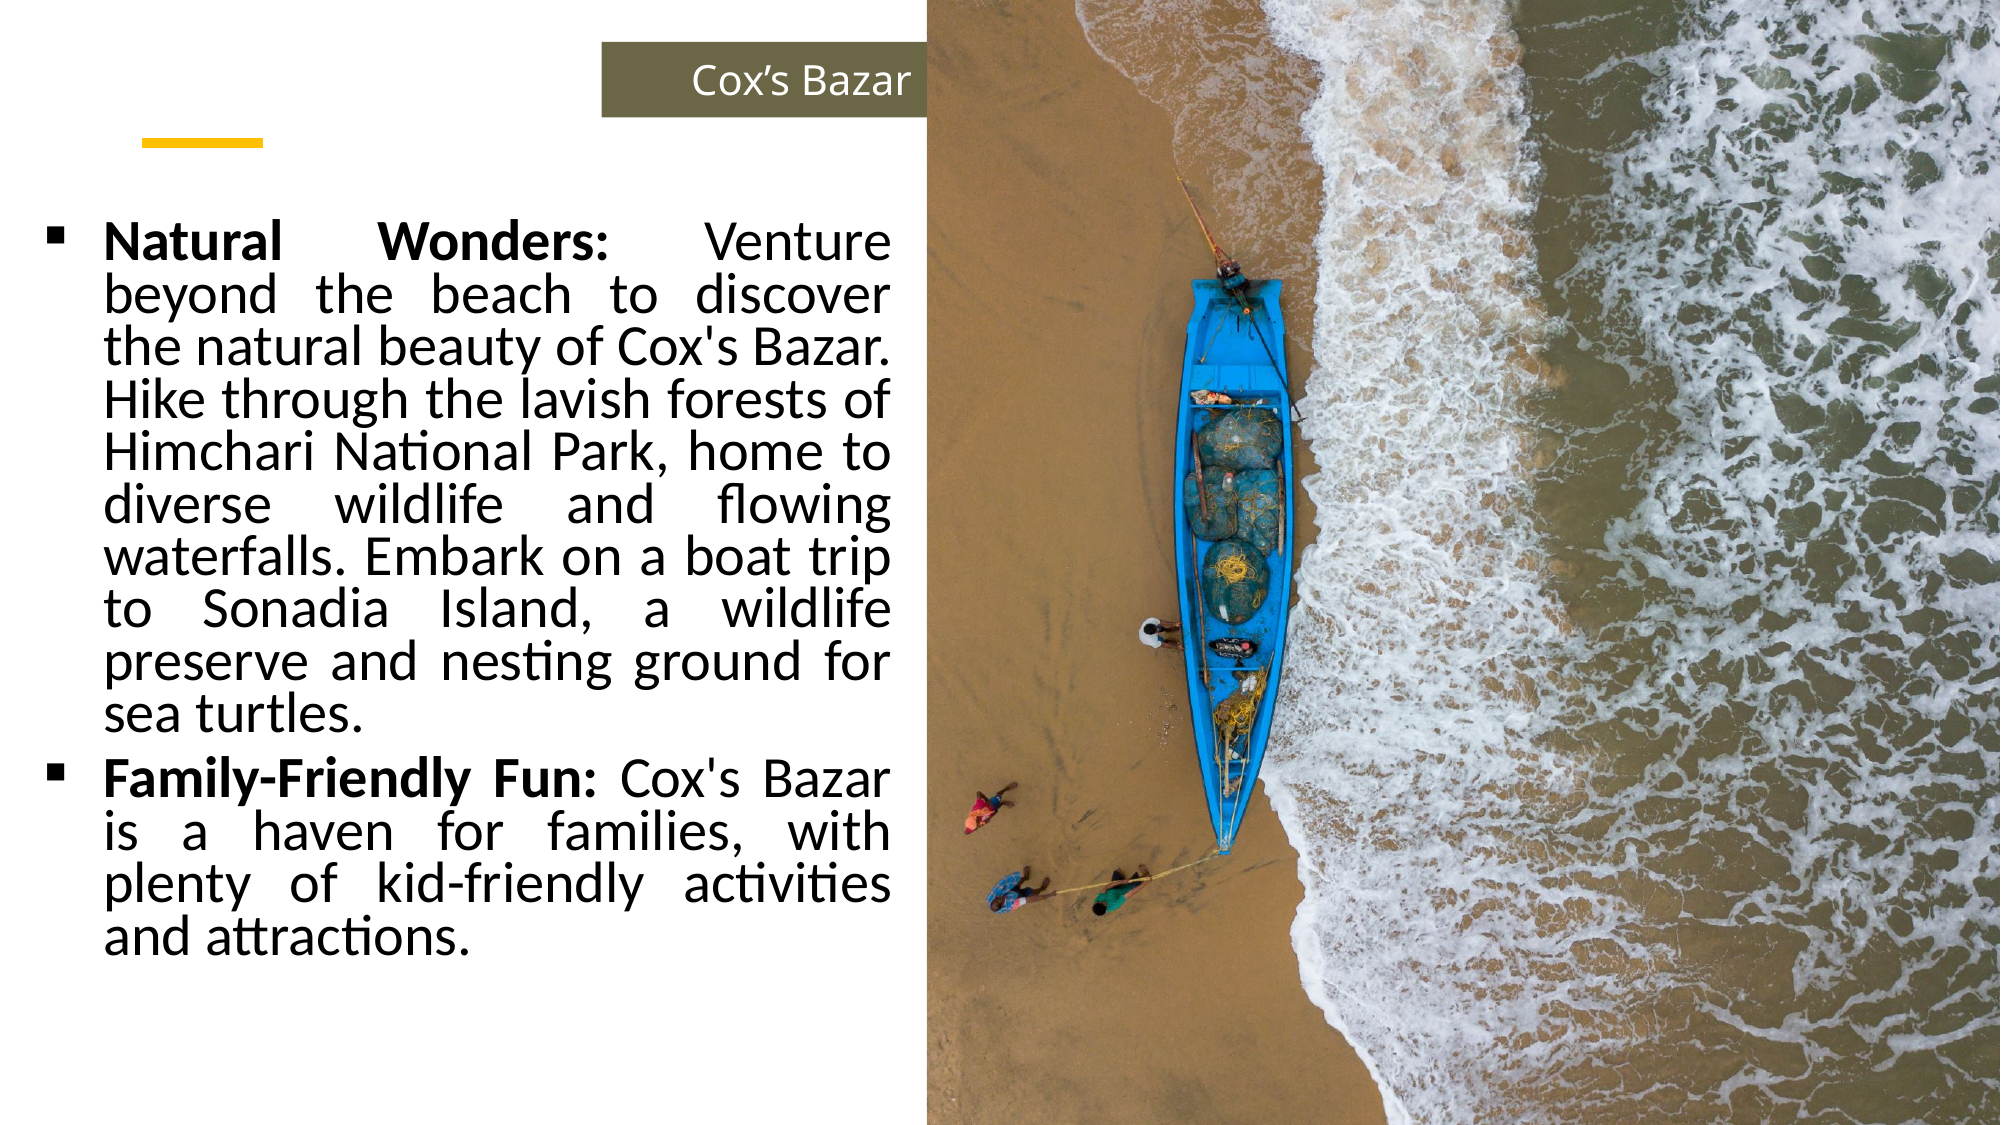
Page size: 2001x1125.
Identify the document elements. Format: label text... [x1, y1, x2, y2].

picture [926, 0, 2000, 1125]
text_box Cox’s Bazar [601, 41, 926, 118]
text_box Natural Wonders: Venture beyond the beach to discover the natural beauty of Cox's Bazar. Hike through the lavish forests of Himchari National Park, home to diverse wildlife and flowing waterfalls. Embark on a boat trip to Sonadia Island, a wildlife preserve and nesting ground for sea turtles. Family-Friendly Fun: Cox's Bazar is a haven for families, with plenty of kid-friendly activities and attractions. [17, 211, 908, 1008]
